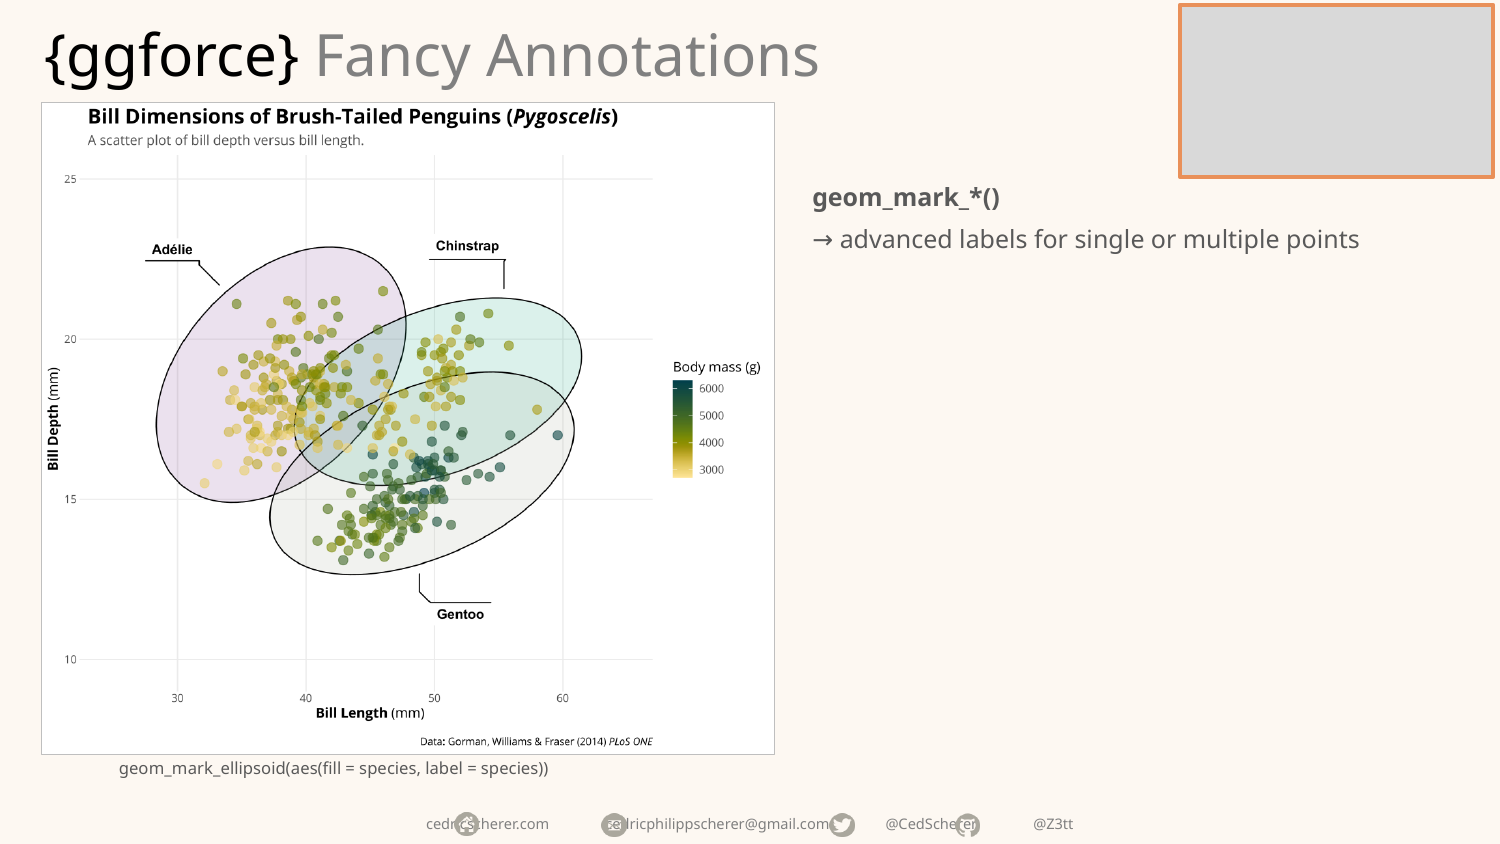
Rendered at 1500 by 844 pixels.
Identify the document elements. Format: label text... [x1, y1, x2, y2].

list geom_mark_*() → advanced labels for single or multiple points [797, 173, 1436, 328]
title {ggforce} Fancy Annotations [29, 23, 1176, 92]
text_box geom_mark_ellipsoid(aes(fill = species, label = species)) [104, 761, 774, 786]
picture [0, 0, 1500, 844]
